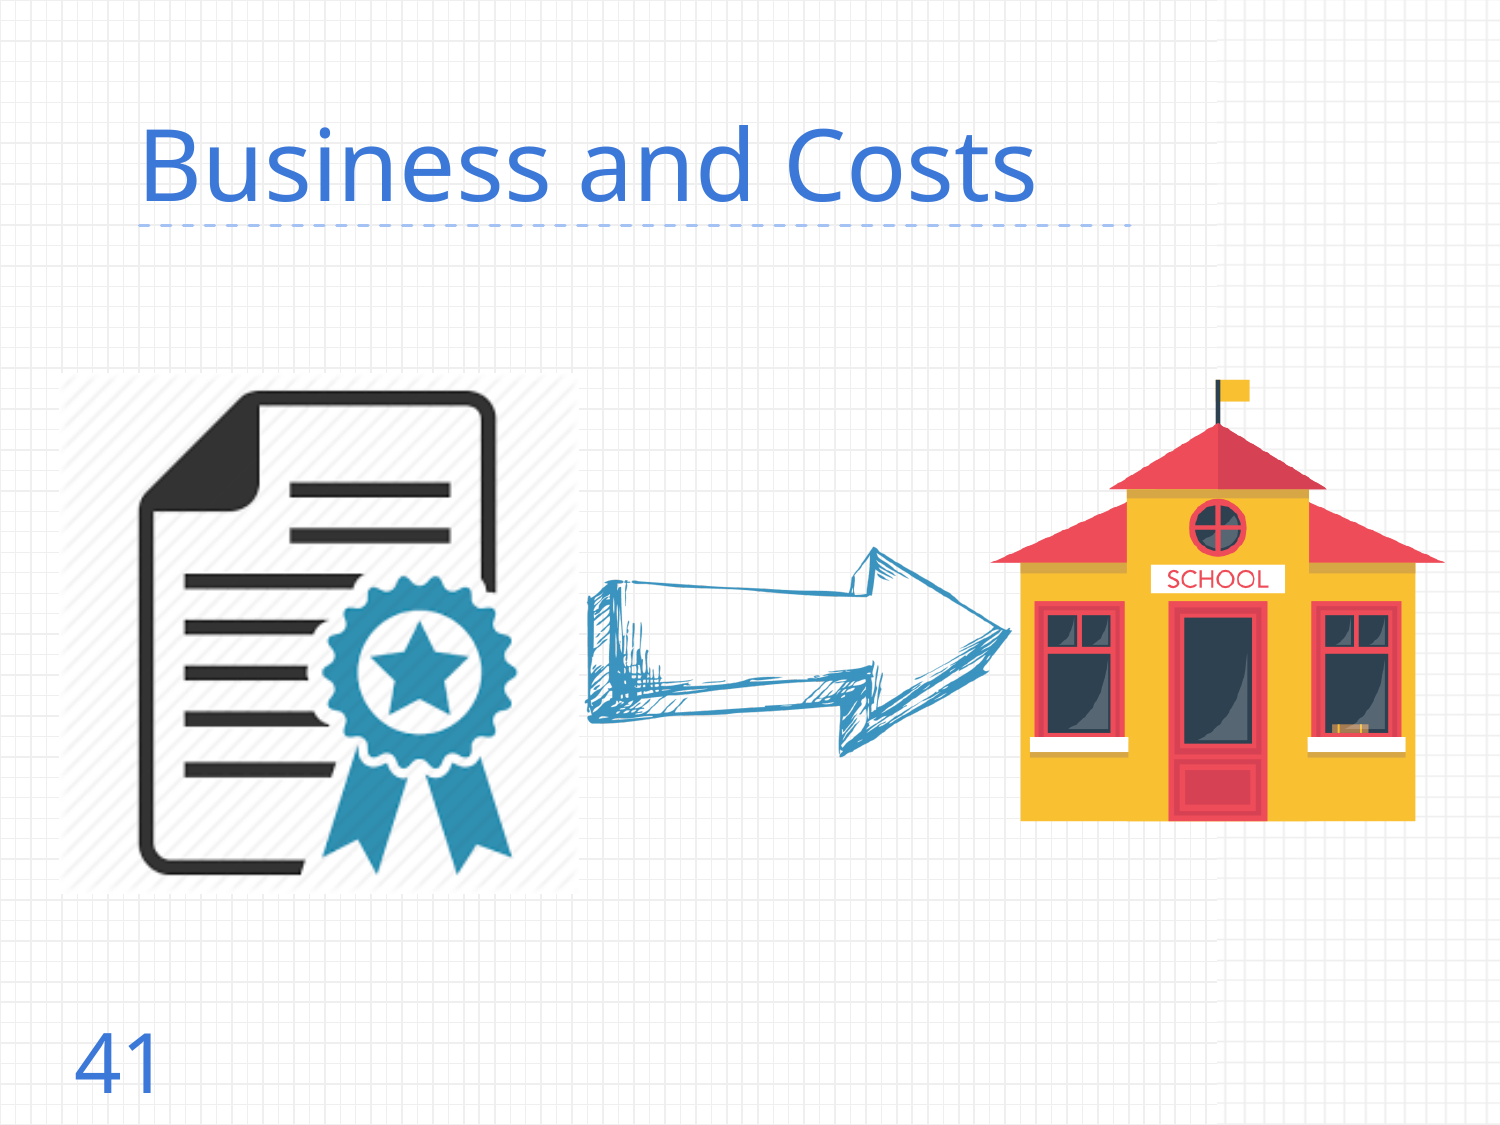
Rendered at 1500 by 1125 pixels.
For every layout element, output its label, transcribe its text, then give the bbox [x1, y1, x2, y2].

picture [58, 0, 1500, 1125]
title Business and Costs [122, 49, 1130, 237]
text_box 41 [59, 996, 195, 1125]
